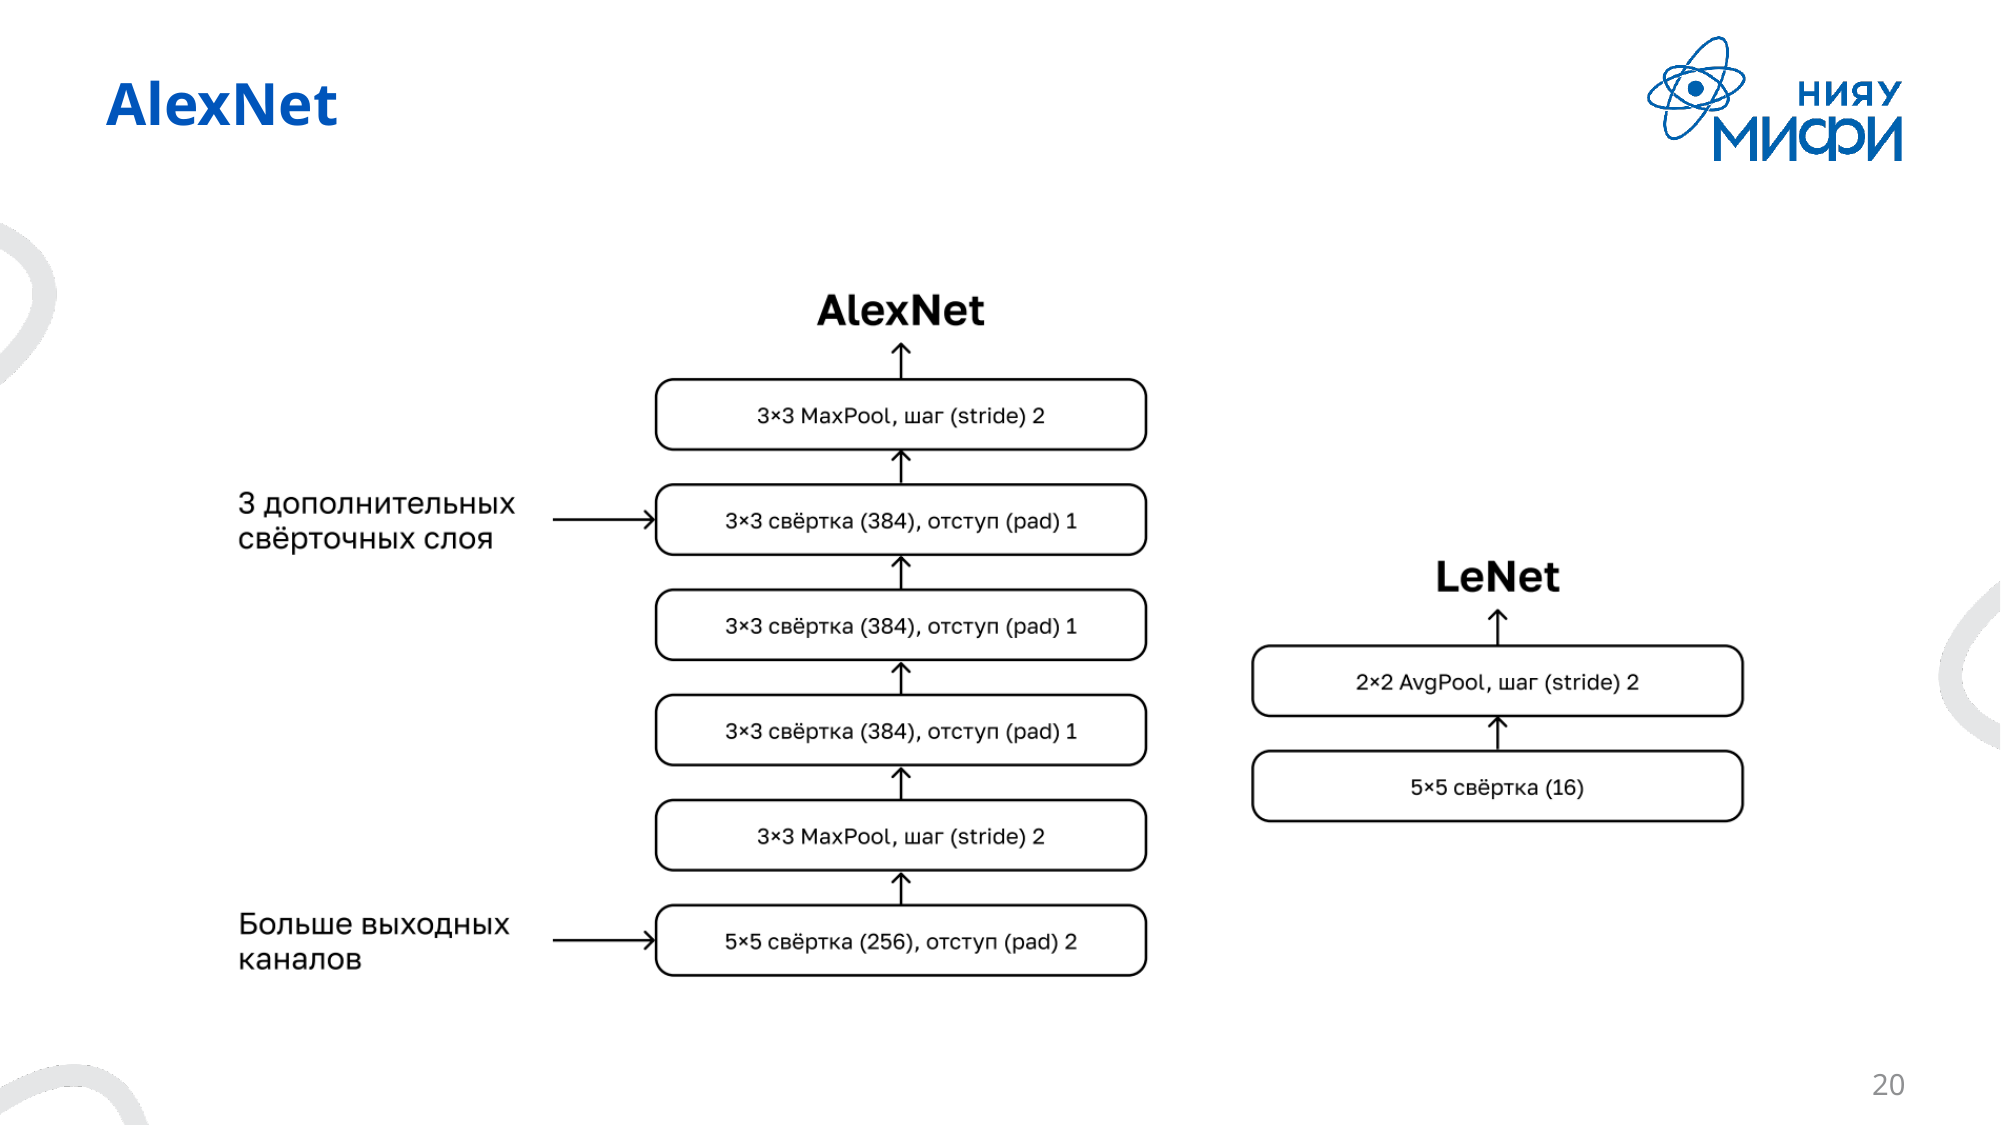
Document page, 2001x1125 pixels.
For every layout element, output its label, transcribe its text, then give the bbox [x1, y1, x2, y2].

title AlexNet [91, 58, 1601, 145]
picture [0, 208, 122, 456]
picture [1919, 554, 2001, 767]
picture [0, 1032, 162, 1125]
picture [209, 259, 1815, 1036]
picture [1637, 27, 1910, 173]
